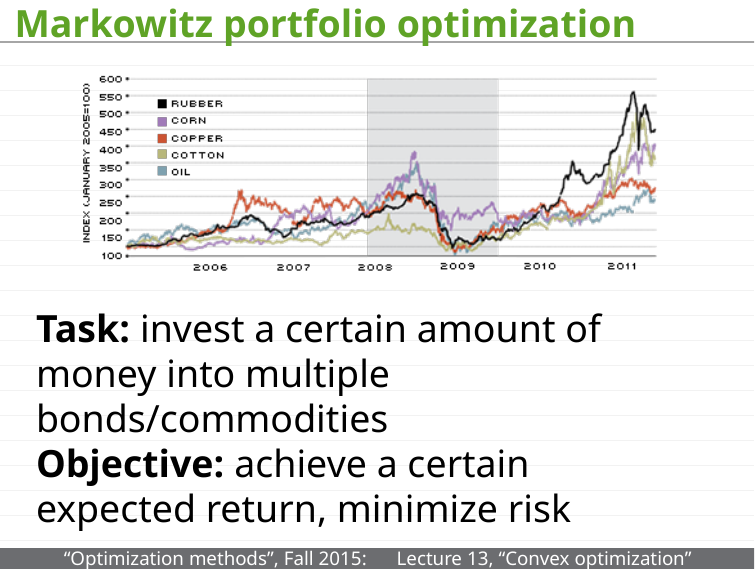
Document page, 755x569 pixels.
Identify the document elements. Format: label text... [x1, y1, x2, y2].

title Markowitz portfolio optimization [14, 0, 755, 38]
picture [82, 71, 661, 277]
text_box Task: invest a certain amount of money into multiple bonds/commodities Objective: achieve a certain expected return, minimize risk [21, 297, 706, 537]
